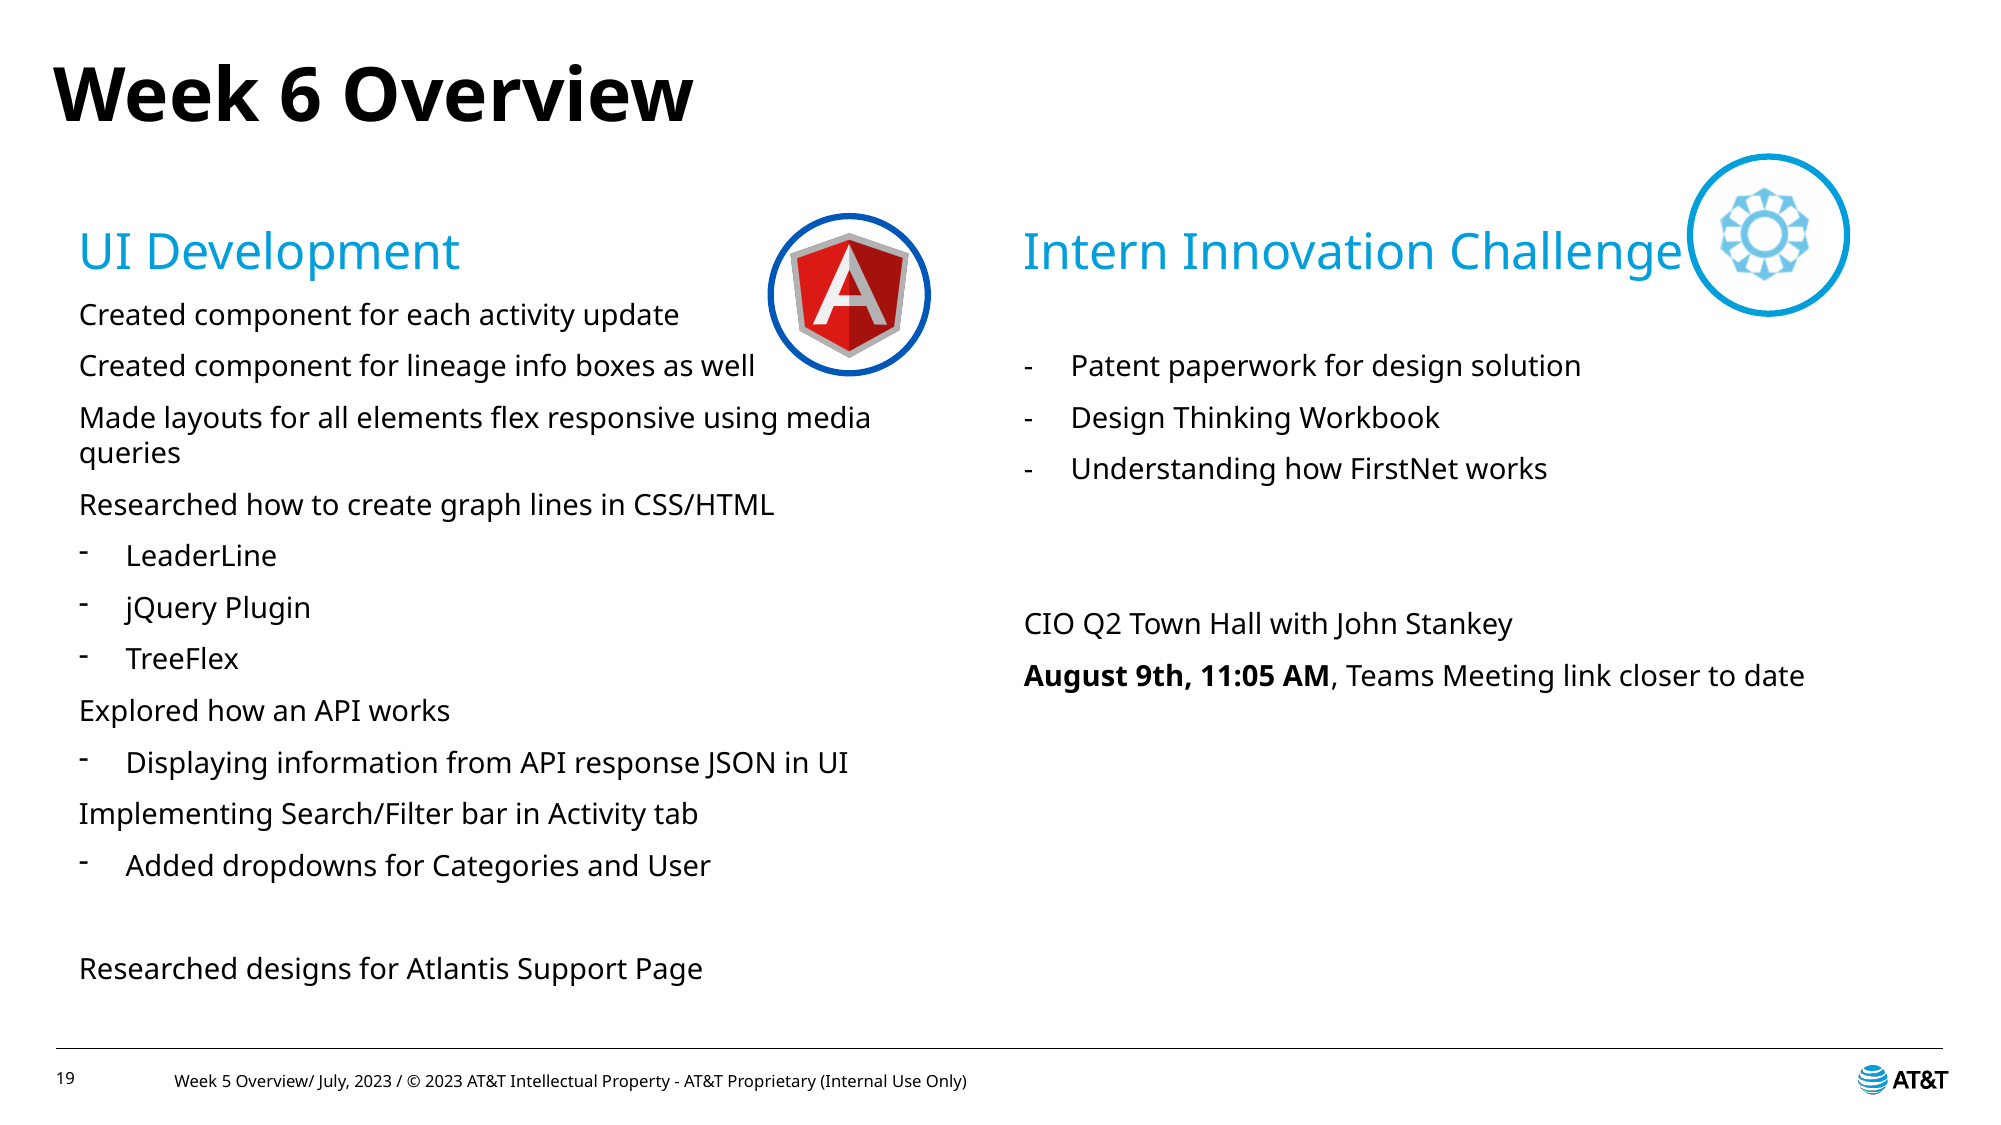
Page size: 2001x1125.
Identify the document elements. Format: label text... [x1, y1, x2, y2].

picture [790, 232, 909, 358]
picture [1843, 1050, 1963, 1109]
slide_number 19 [55, 1065, 174, 1097]
footer Week 5 Overview/ July, 2023 / © 2023 AT&T Intellectual Property - AT&T Proprietary (Internal Use Only) [174, 1065, 1048, 1097]
text_box [1691, 156, 1846, 219]
picture [1713, 179, 1824, 291]
title Week 6 Overview [54, 46, 1981, 137]
text_box Intern Innovation Challenge Patent paperwork for design solution Design Thinking Workbook Understanding how FirstNet works CIO Q2 Town Hall with John Stankey August 9th, 11:05 AM, Teams Meeting link closer to date ​ [1023, 219, 1954, 792]
text_box UI Development Created component for each activity update Created component for lineage info boxes as well Made layouts for all elements flex responsive using media queries Researched how to create graph lines in CSS/HTML LeaderLine jQuery Plugin TreeFlex Explored how an API works Displaying information from API response JSON in UI Implementing Search/Filter bar in Activity tab Added dropdowns for Categories and User Researched designs for Atlantis Support Page [78, 219, 977, 1014]
